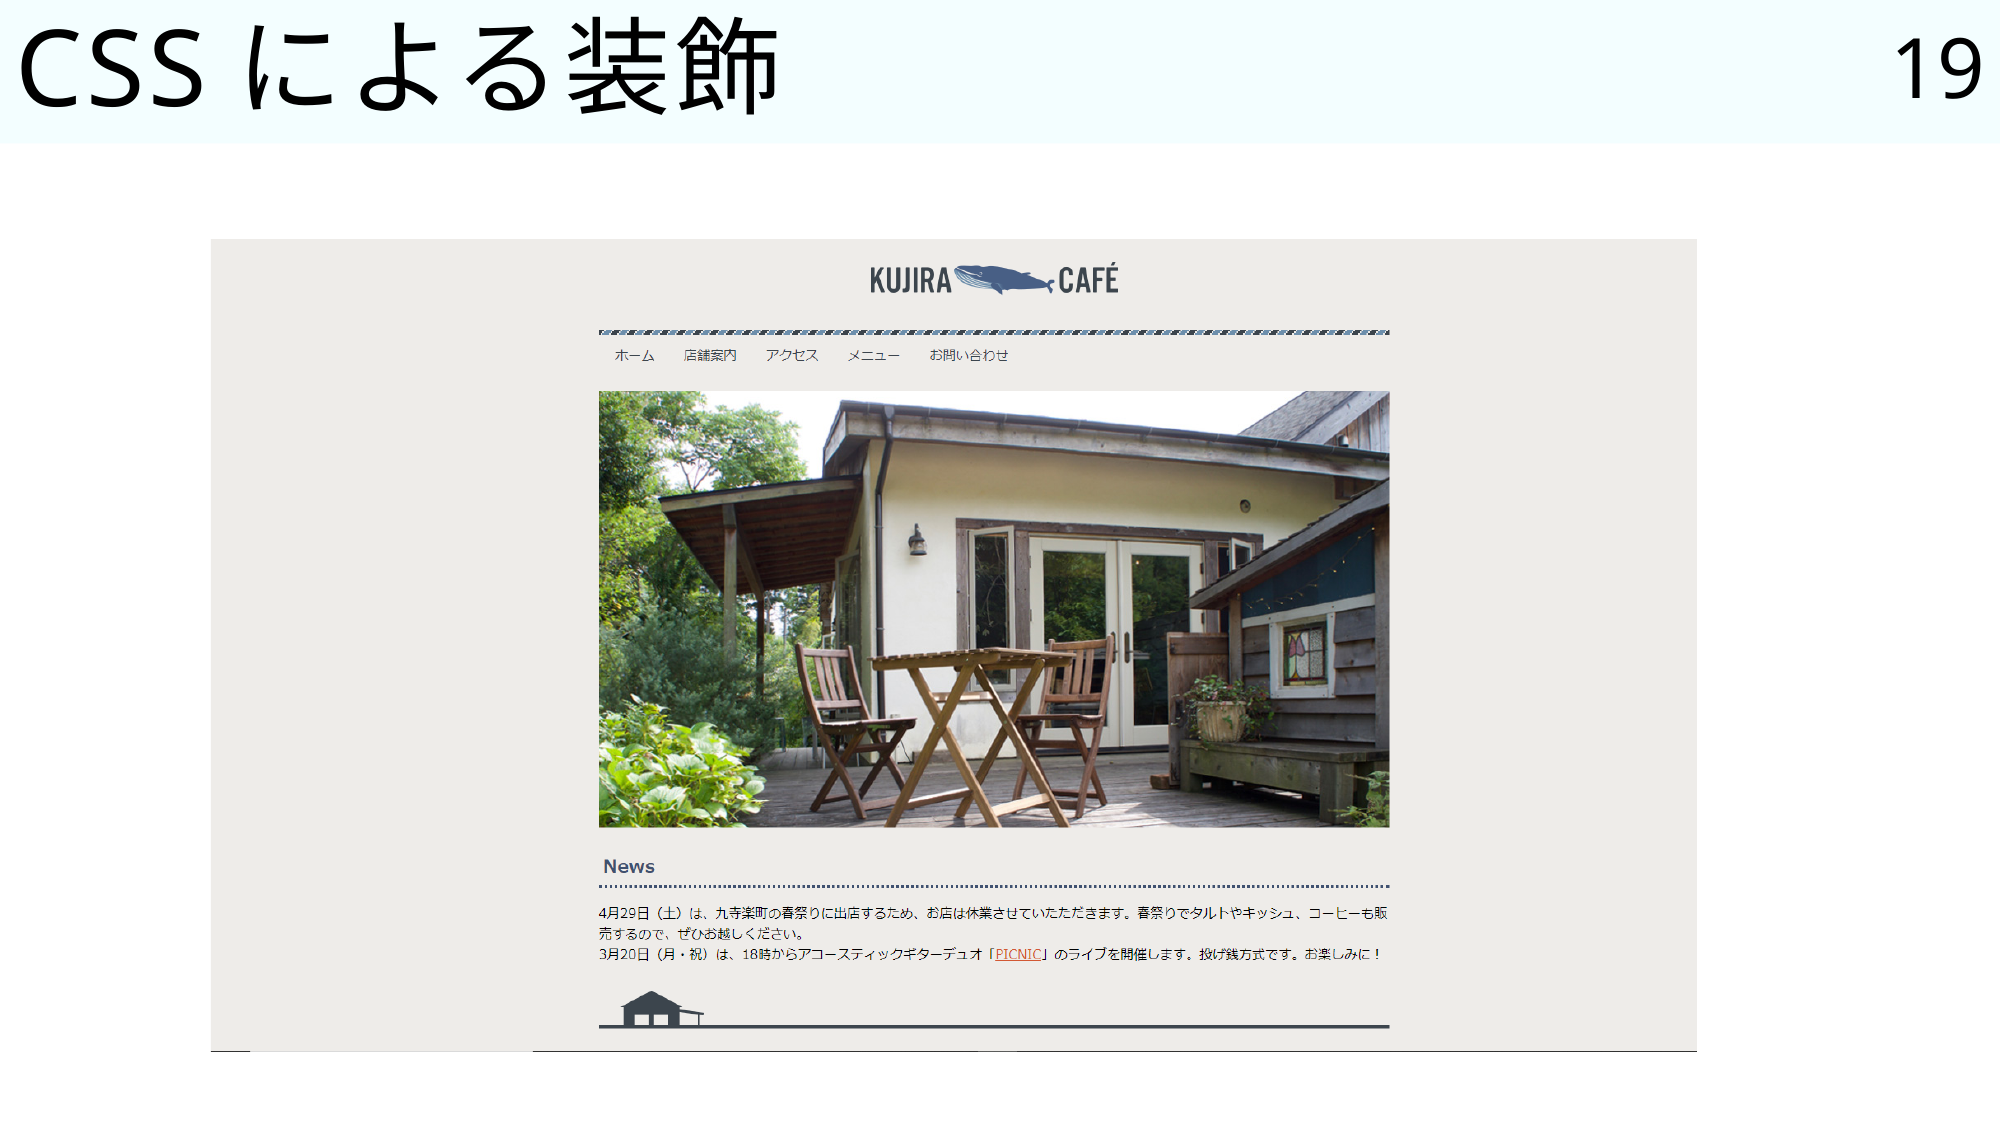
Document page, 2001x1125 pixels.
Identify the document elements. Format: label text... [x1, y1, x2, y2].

slide_number 19 [1775, 0, 2000, 144]
picture [210, 239, 1697, 1052]
title CSSによる装飾 [0, 0, 1775, 144]
